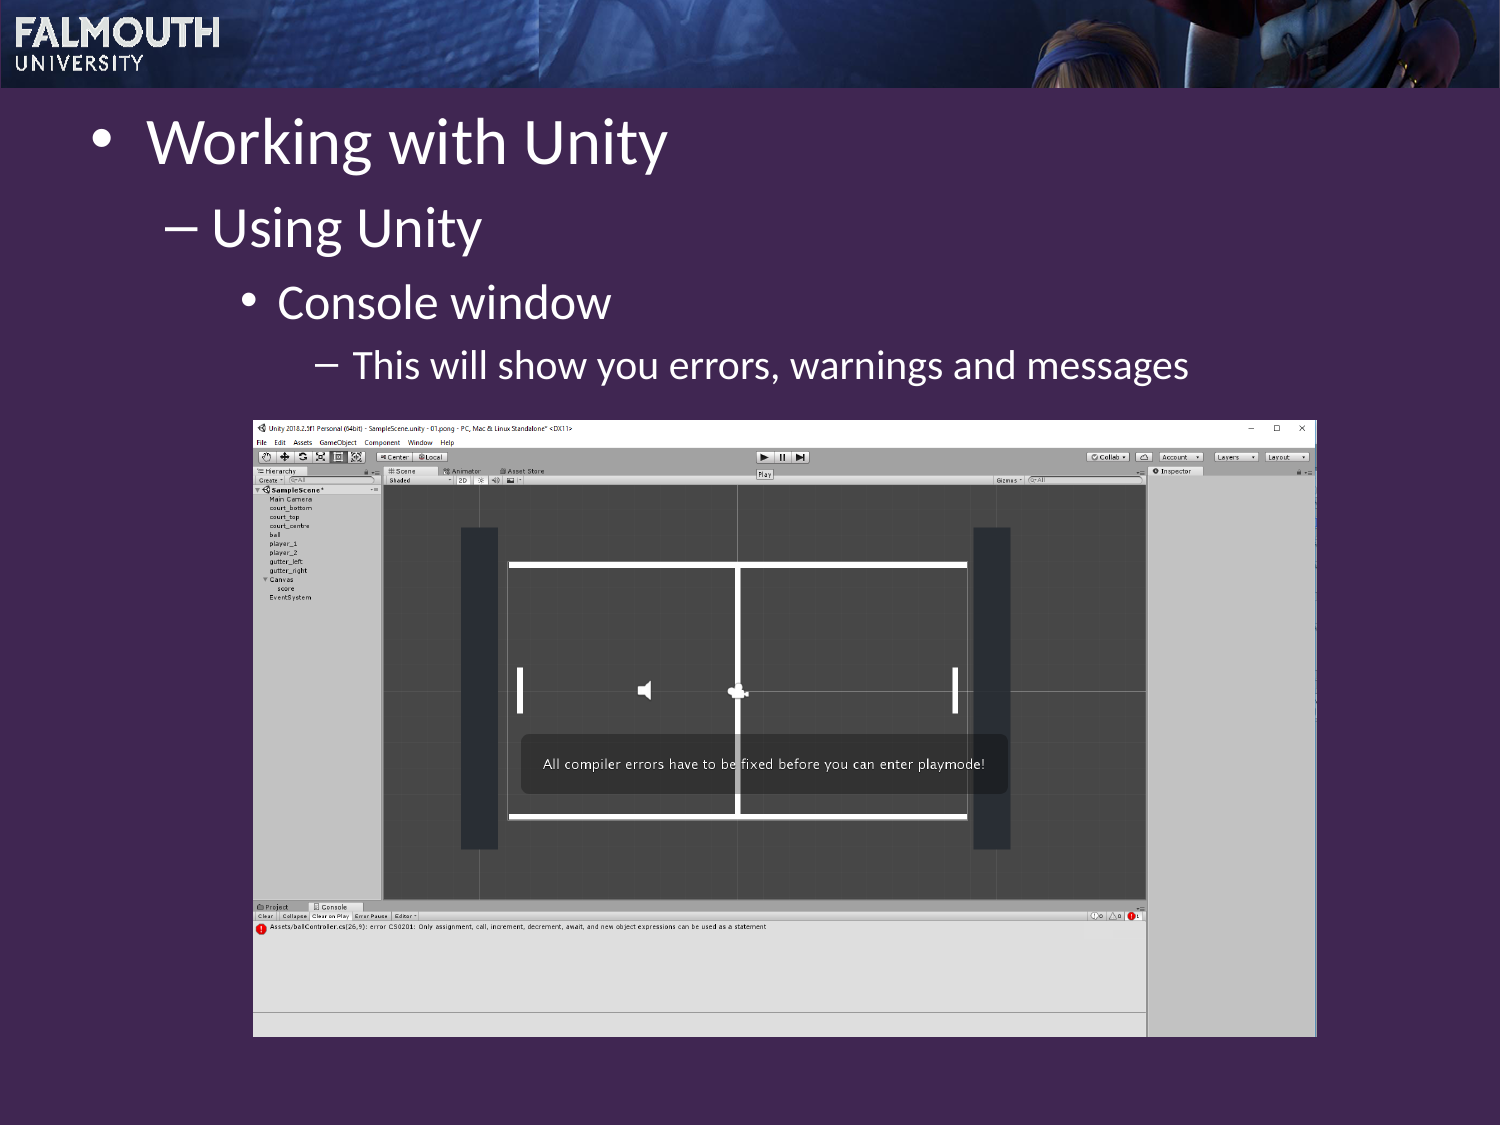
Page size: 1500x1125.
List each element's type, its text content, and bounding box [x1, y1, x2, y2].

picture [0, 0, 1500, 90]
list Working with Unity Using Unity Console window This will show you errors, warnings and messages [75, 90, 1425, 1125]
picture [253, 420, 1318, 1037]
